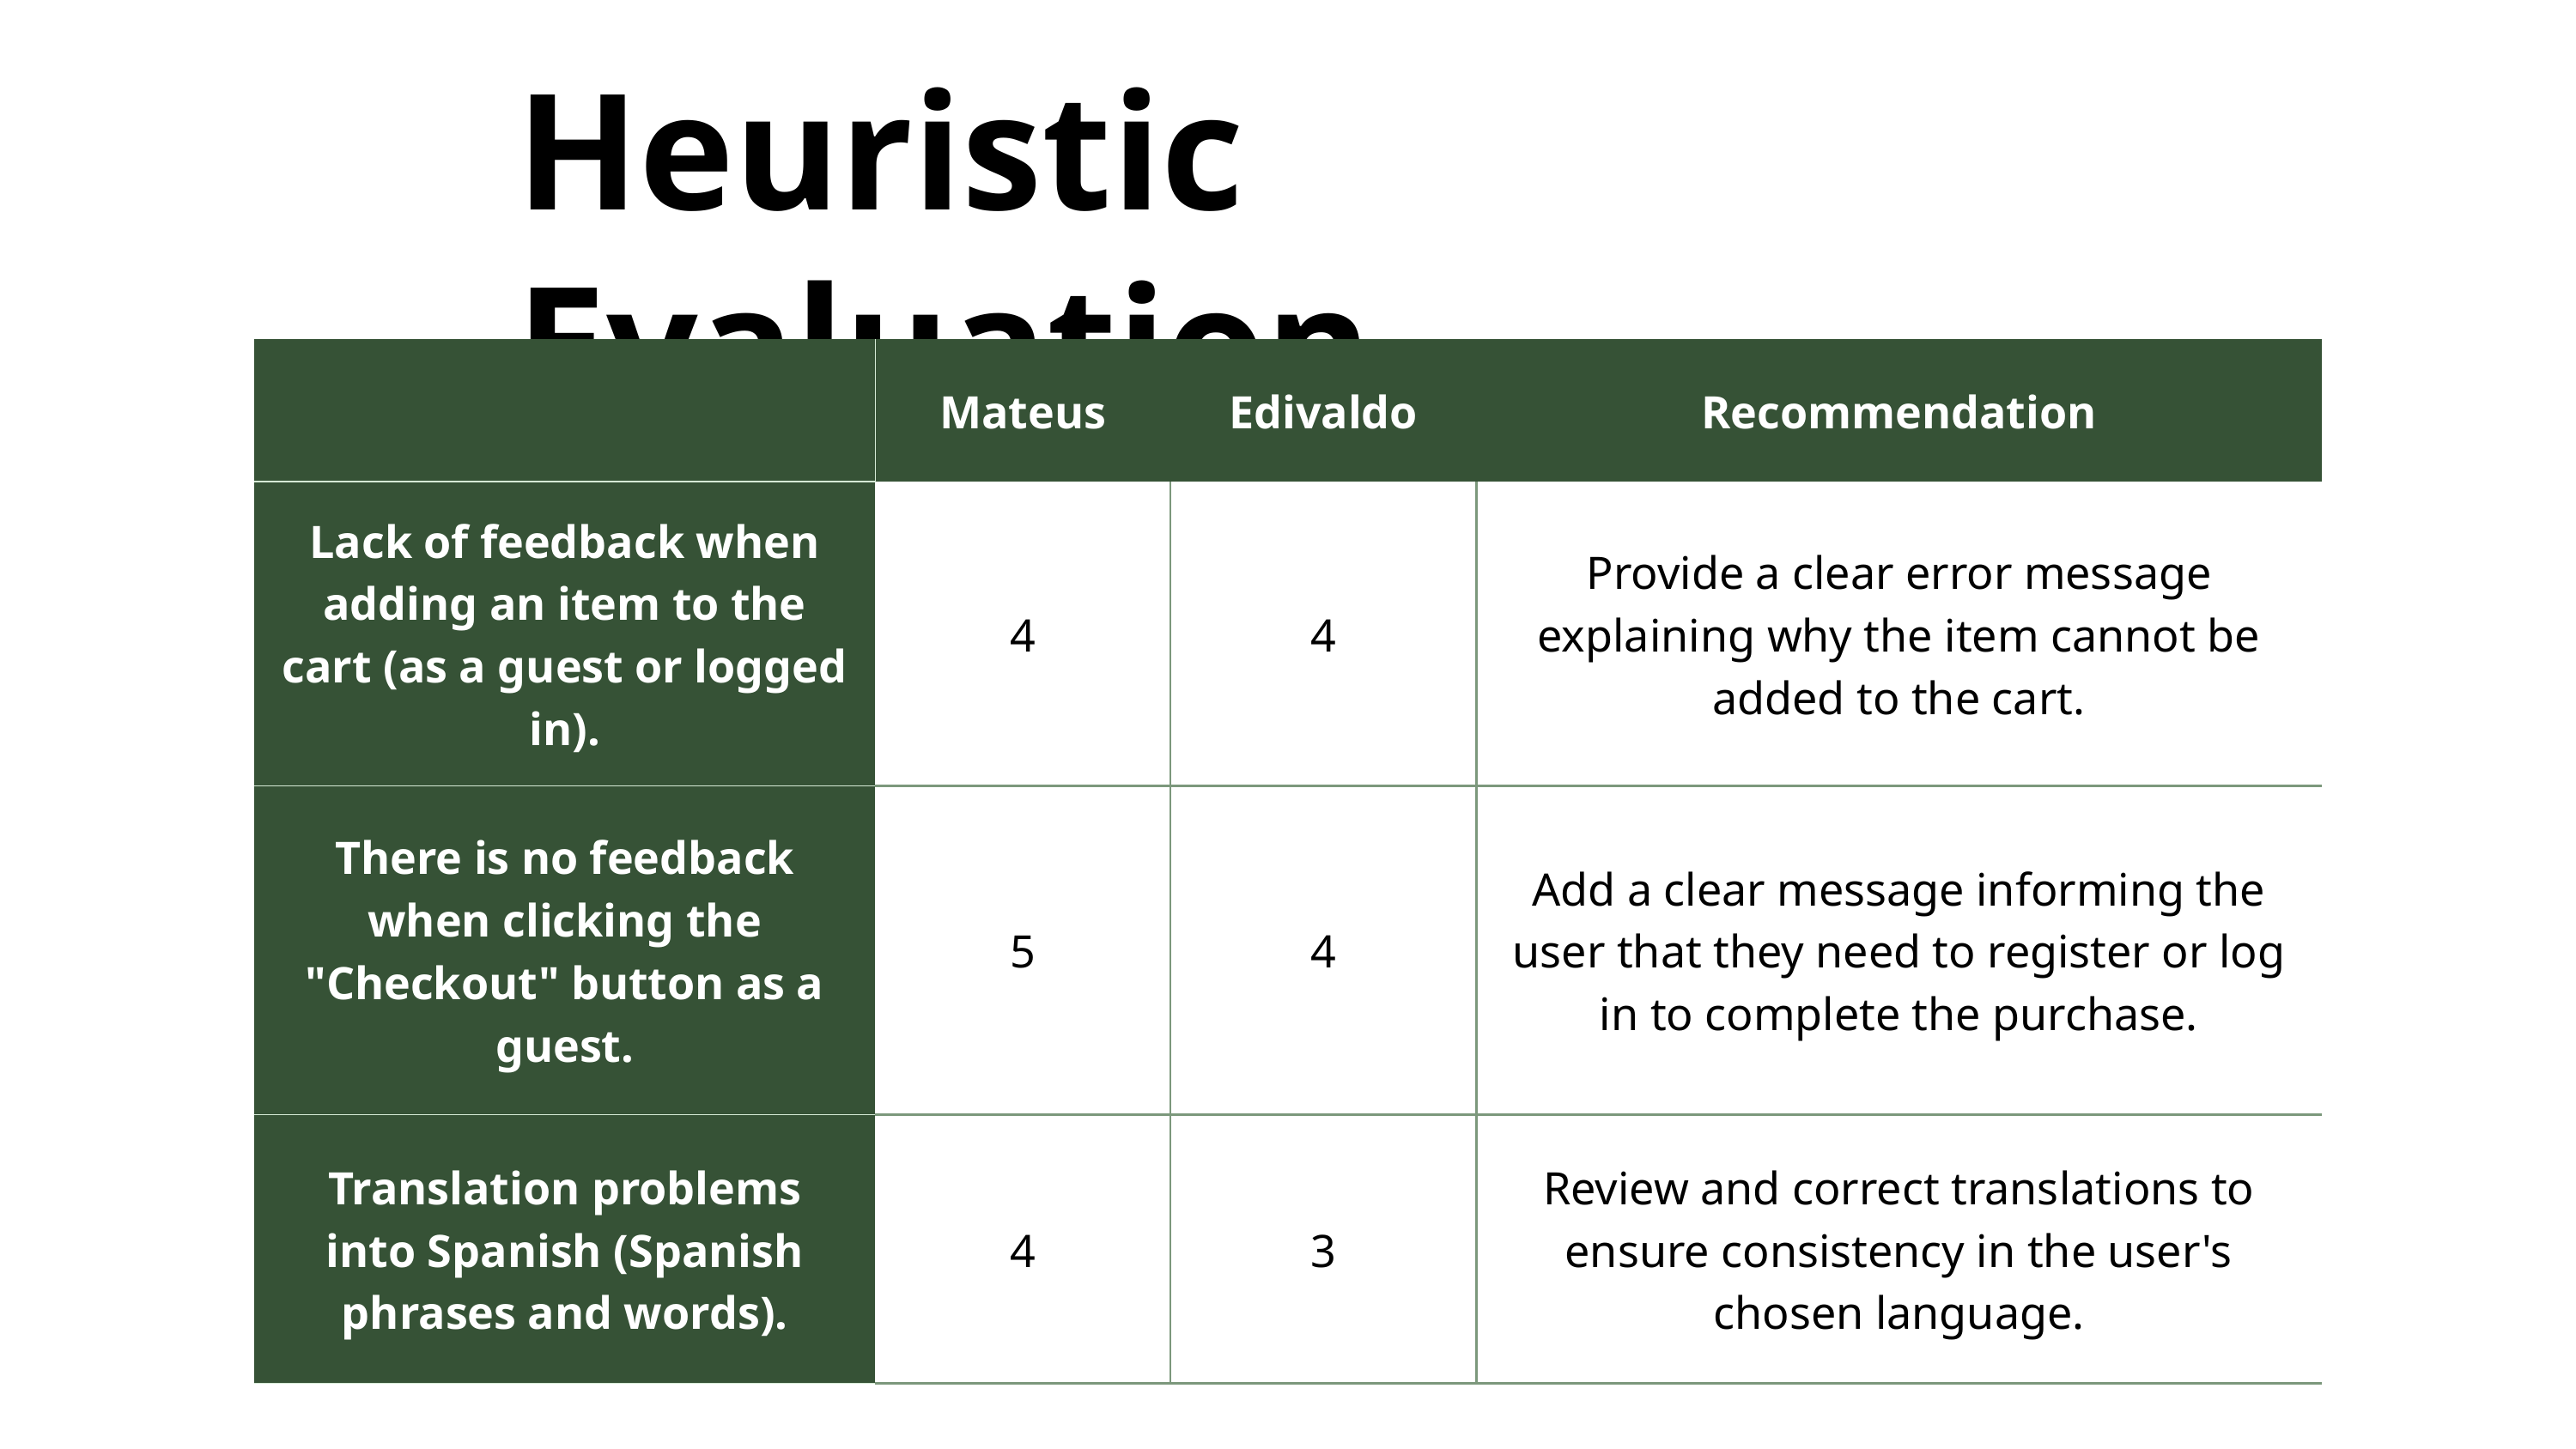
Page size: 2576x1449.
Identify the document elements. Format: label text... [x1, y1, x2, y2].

table_header [254, 339, 875, 481]
table_cell Translation problems into Spanish (Spanish phrases and words). [254, 1115, 875, 1383]
table_cell 5 [875, 787, 1170, 1113]
table_cell 4 [1171, 787, 1475, 1113]
table_header Edivaldo [1170, 339, 1477, 482]
table_cell Add a clear message informing the user that they need to register or log in to complete the purchase. [1478, 787, 2322, 1113]
table_header Mateus [876, 339, 1170, 482]
table_cell Provide a clear error message explaining why the item cannot be added to the cart. [1478, 482, 2322, 785]
table_cell 4 [875, 482, 1170, 785]
table_cell 4 [1171, 482, 1475, 785]
table_cell Review and correct translations to ensure consistency in the user's chosen language. [1478, 1116, 2322, 1382]
table_cell 4 [875, 1116, 1170, 1382]
table_header Recommendation [1477, 339, 2322, 482]
table_cell 3 [1171, 1116, 1475, 1382]
table_cell There is no feedback when clicking the "Checkout" button as a guest. [254, 786, 875, 1114]
text_box Heuristic Evaluation [516, 49, 2060, 339]
table_cell Lack of feedback when adding an item to the cart (as a guest or logged in). [254, 482, 875, 785]
